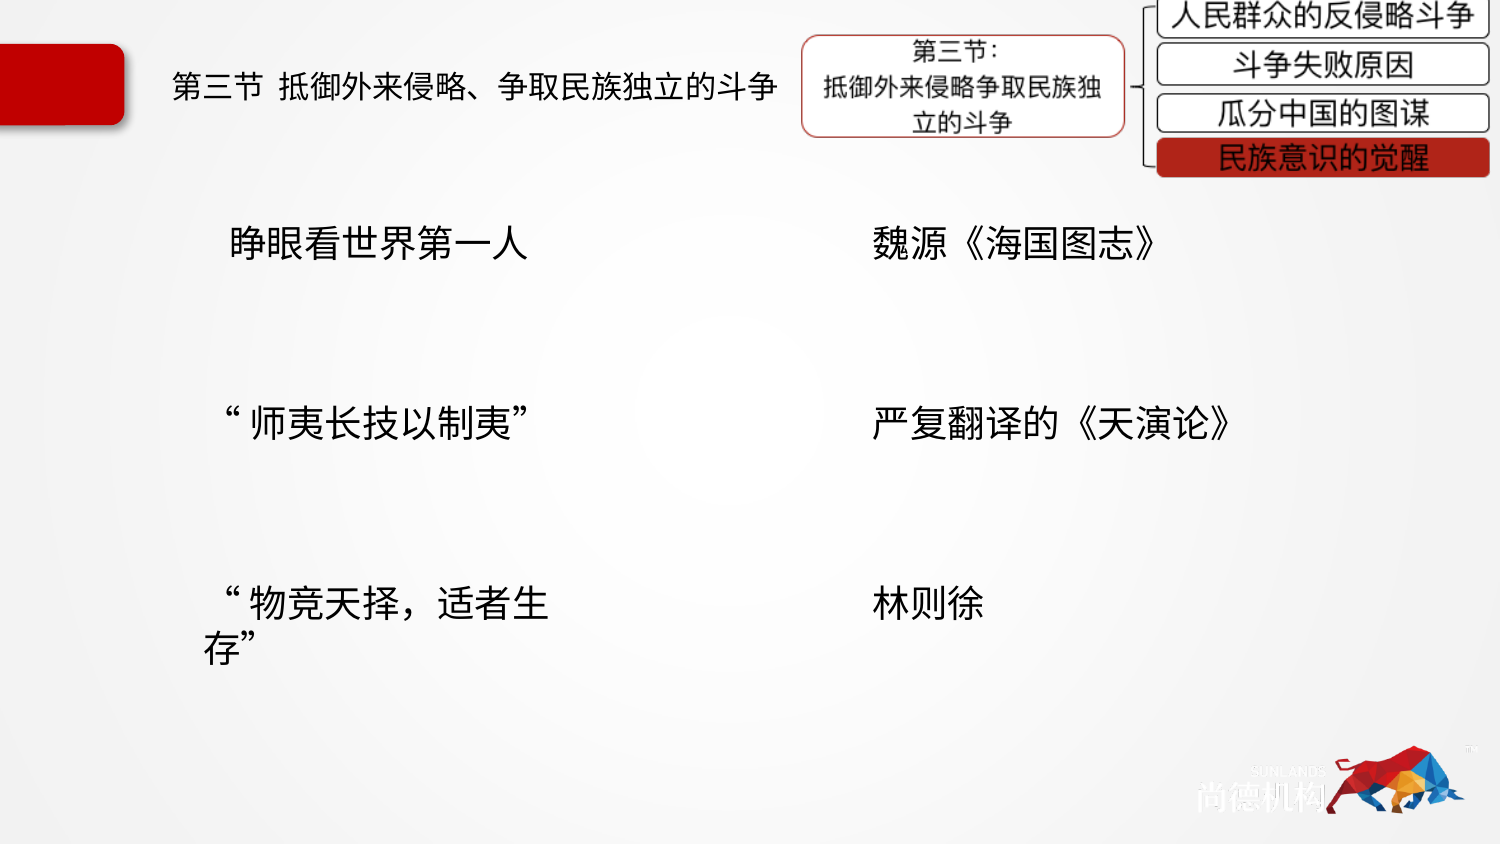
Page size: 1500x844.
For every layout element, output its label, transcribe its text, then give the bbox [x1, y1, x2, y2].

text_box 魏源《海国图志》 严复翻译的《天演论》 林则徐 [857, 212, 1301, 678]
title 第三节 抵御外来侵略、争取民族独立的斗争 [156, 55, 800, 123]
text_box 睁眼看世界第一人 “师夷长技以制夷” “物竞天择，适者生存” [188, 212, 629, 723]
picture [0, 0, 1500, 844]
